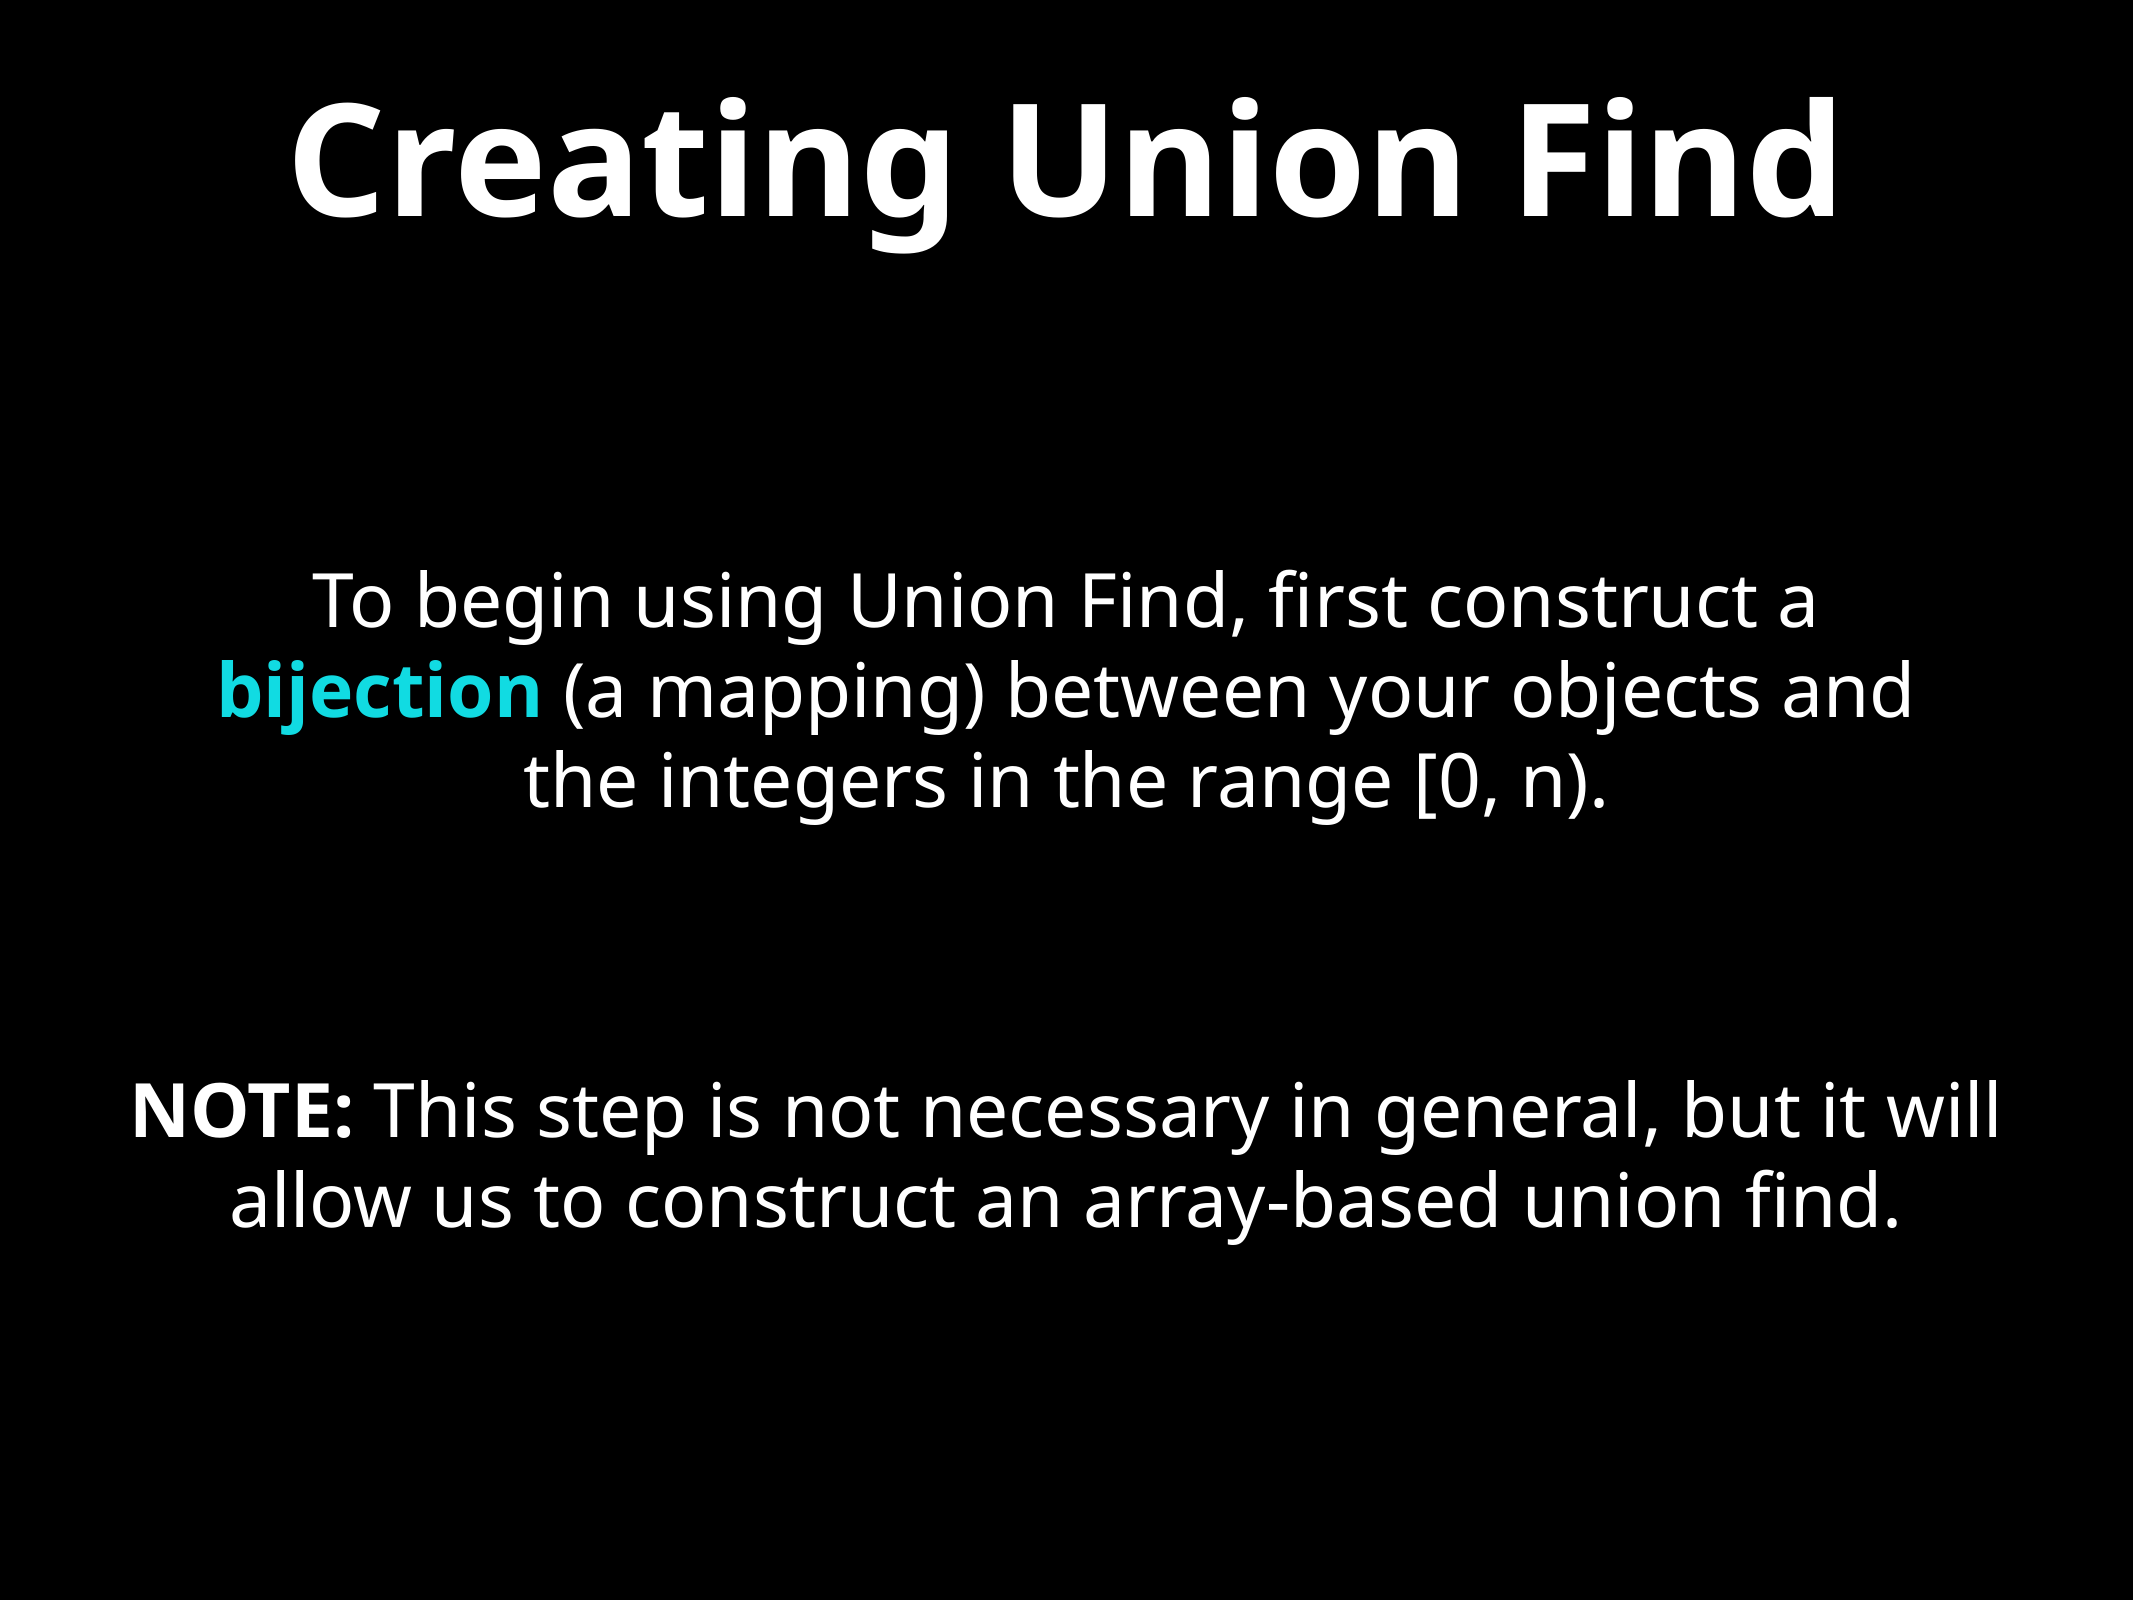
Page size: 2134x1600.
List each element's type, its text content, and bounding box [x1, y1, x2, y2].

title Creating Union Find [155, 41, 1978, 266]
text_box NOTE: This step is not necessary in general, but it will allow us to construct an array-based union find. [92, 1054, 2041, 1252]
text_box To begin using Union Find, first construct a bijection (a mapping) between your objects and the integers in the range [0, n). [174, 544, 1960, 831]
